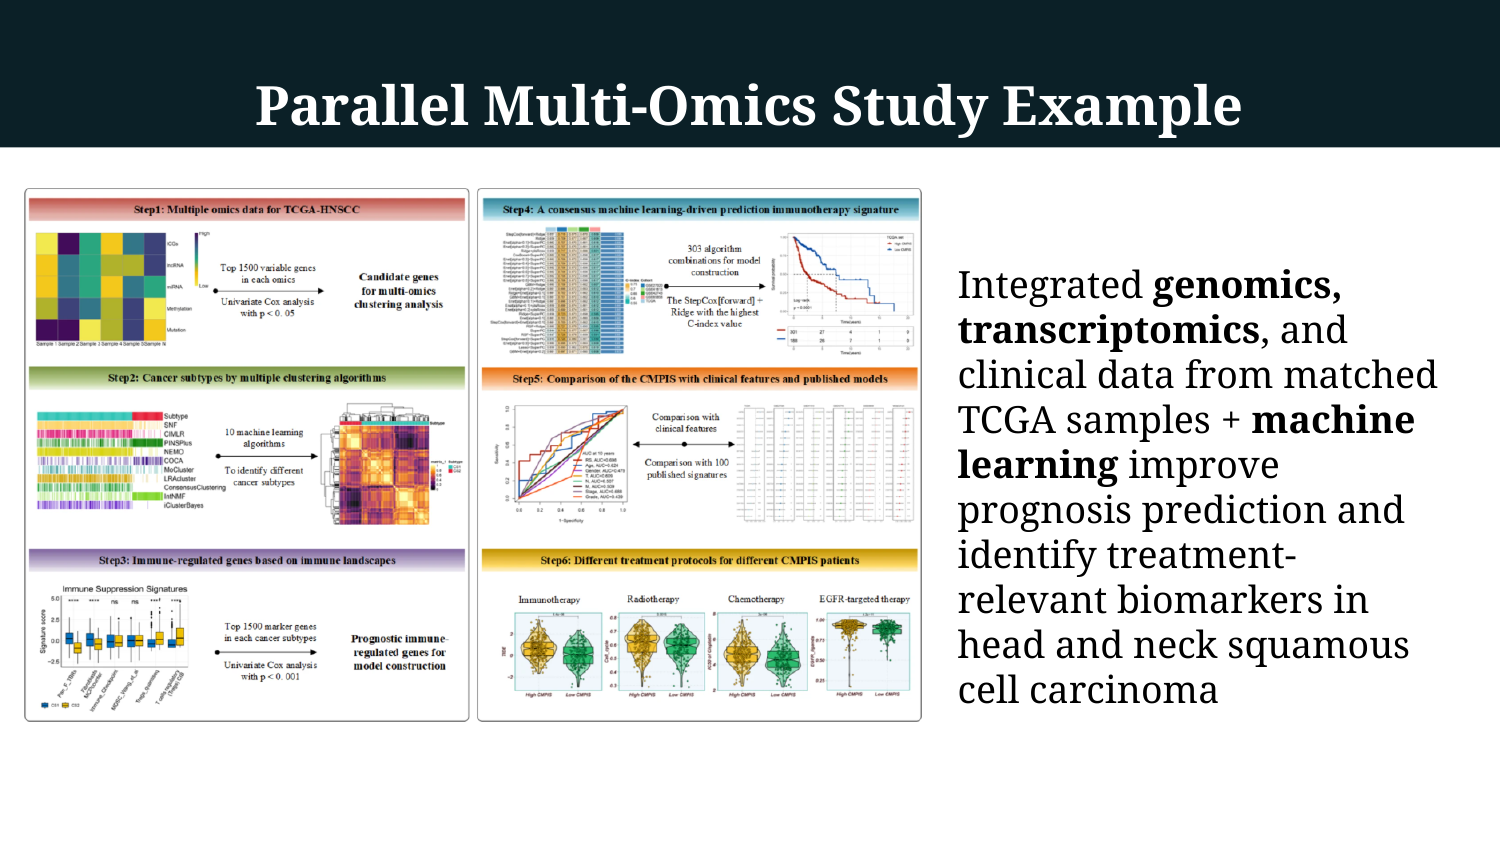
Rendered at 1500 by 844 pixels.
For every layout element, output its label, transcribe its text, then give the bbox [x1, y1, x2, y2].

text_box Integrated genomics, transcriptomics, and clinical data from matched TCGA samples + machine learning improve prognosis prediction and identify treatment-relevant biomarkers in head and neck squamous cell carcinoma [942, 254, 1455, 719]
title Parallel Multi-Omics Study Example [75, 33, 1425, 175]
picture [16, 177, 927, 731]
